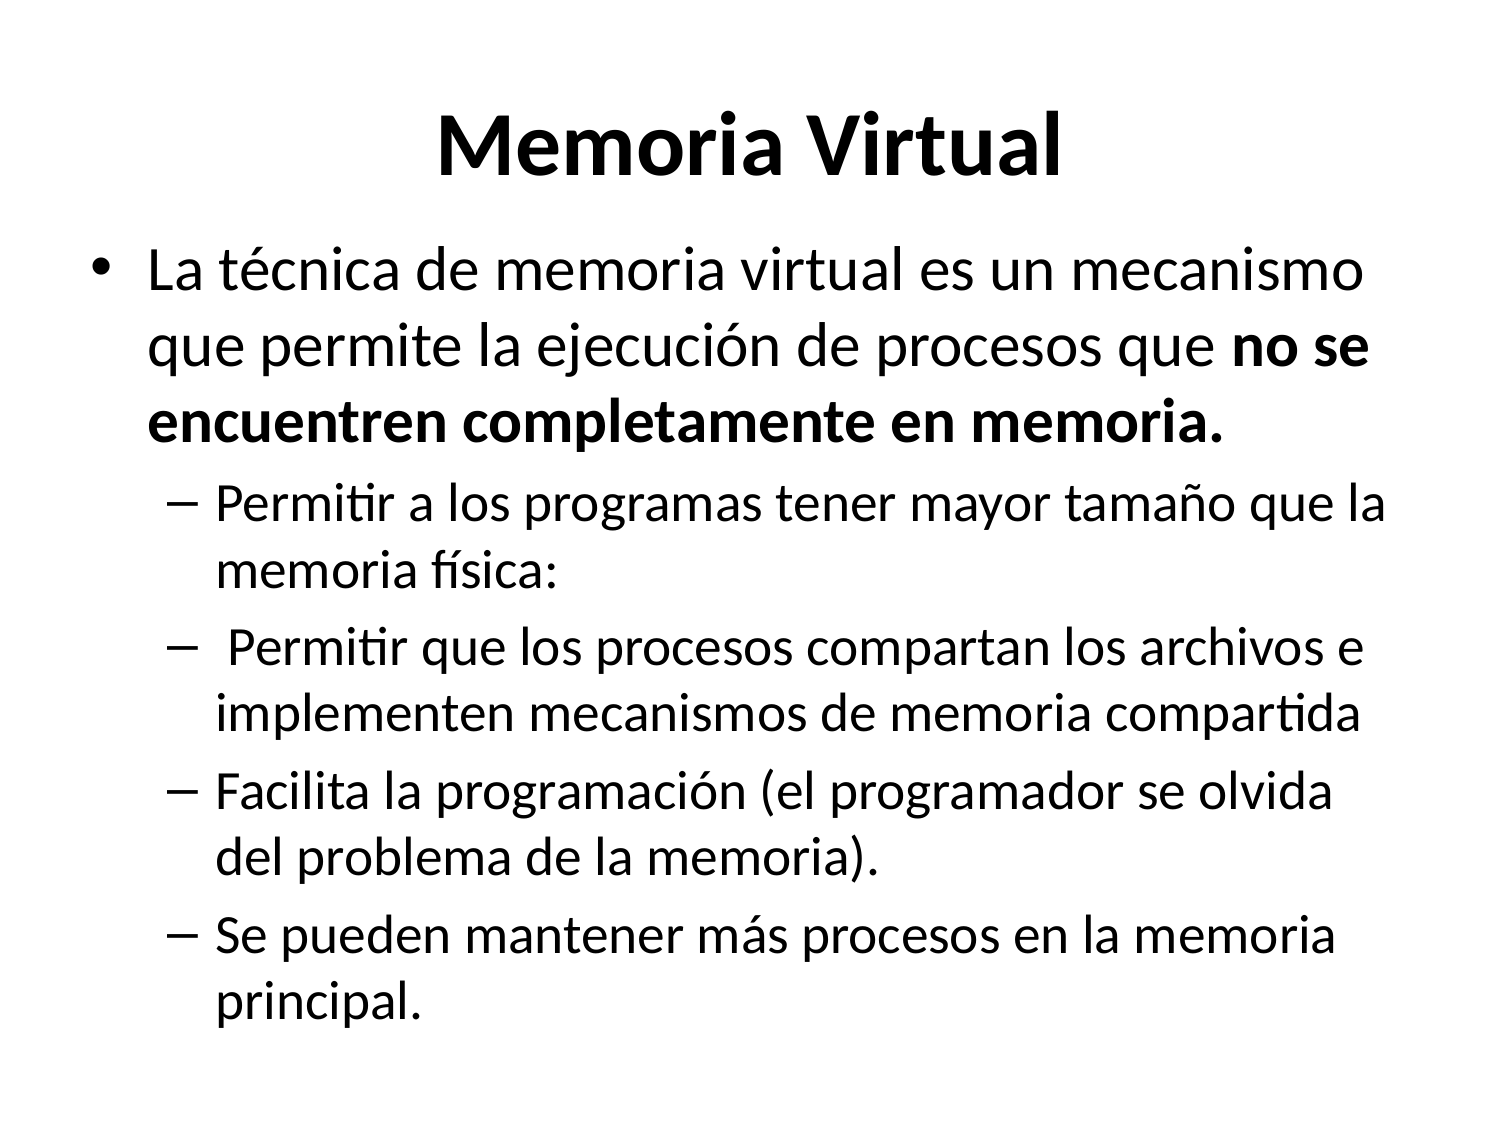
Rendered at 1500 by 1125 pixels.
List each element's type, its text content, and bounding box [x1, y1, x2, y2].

title Memoria Virtual [75, 45, 1425, 219]
list La técnica de memoria virtual es un mecanismo que permite la ejecución de procesos que no se encuentren completamente en memoria. Permitir a los programas tener mayor tamaño que la memoria física: Permitir que los procesos compartan los archivos e implementen mecanismos de memoria compartida Facilita la programación (el programador se olvida del problema de la memoria). Se pueden mantener más procesos en la memoria principal. [75, 219, 1425, 1047]
